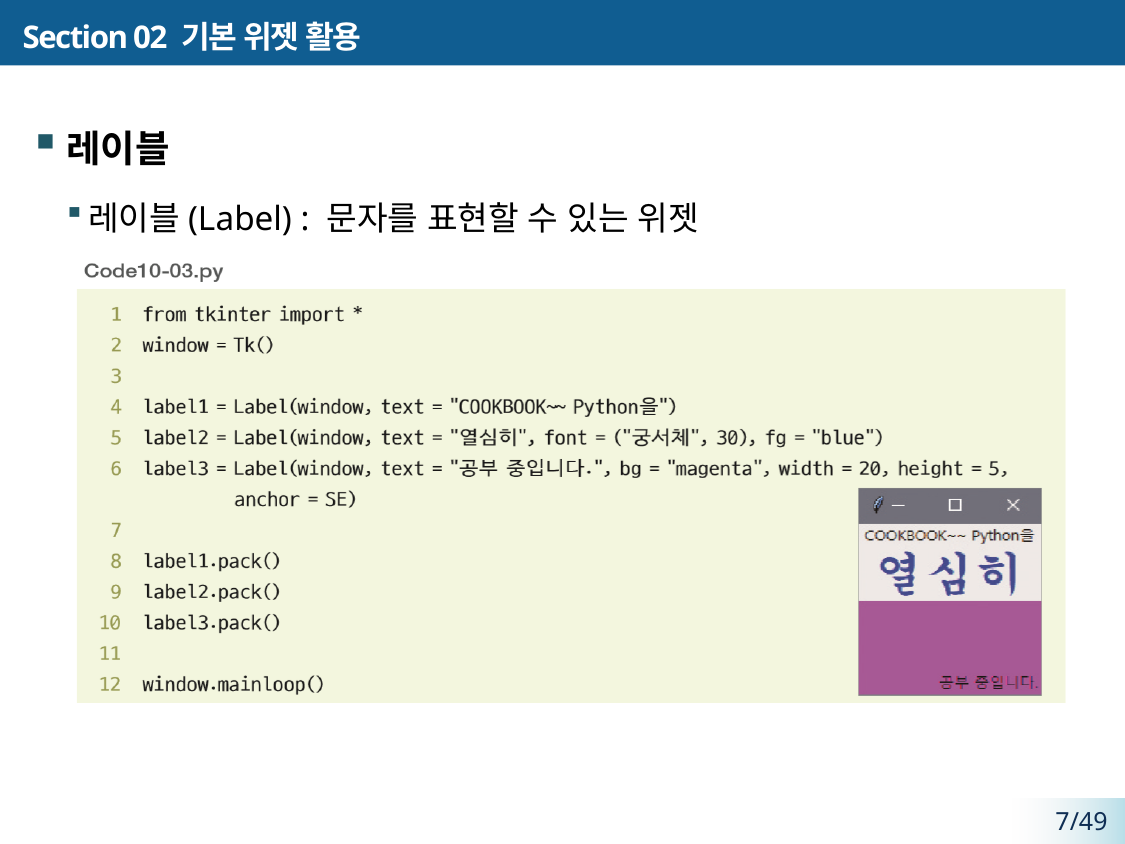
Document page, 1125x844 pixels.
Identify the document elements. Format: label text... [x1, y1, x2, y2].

picture [73, 259, 1067, 703]
list 레이블 레이블(Label) : 문자를 표현할 수 있는 위젯 [7, 95, 1111, 793]
title Section 02 기본 위젯 활용 [7, 6, 966, 65]
